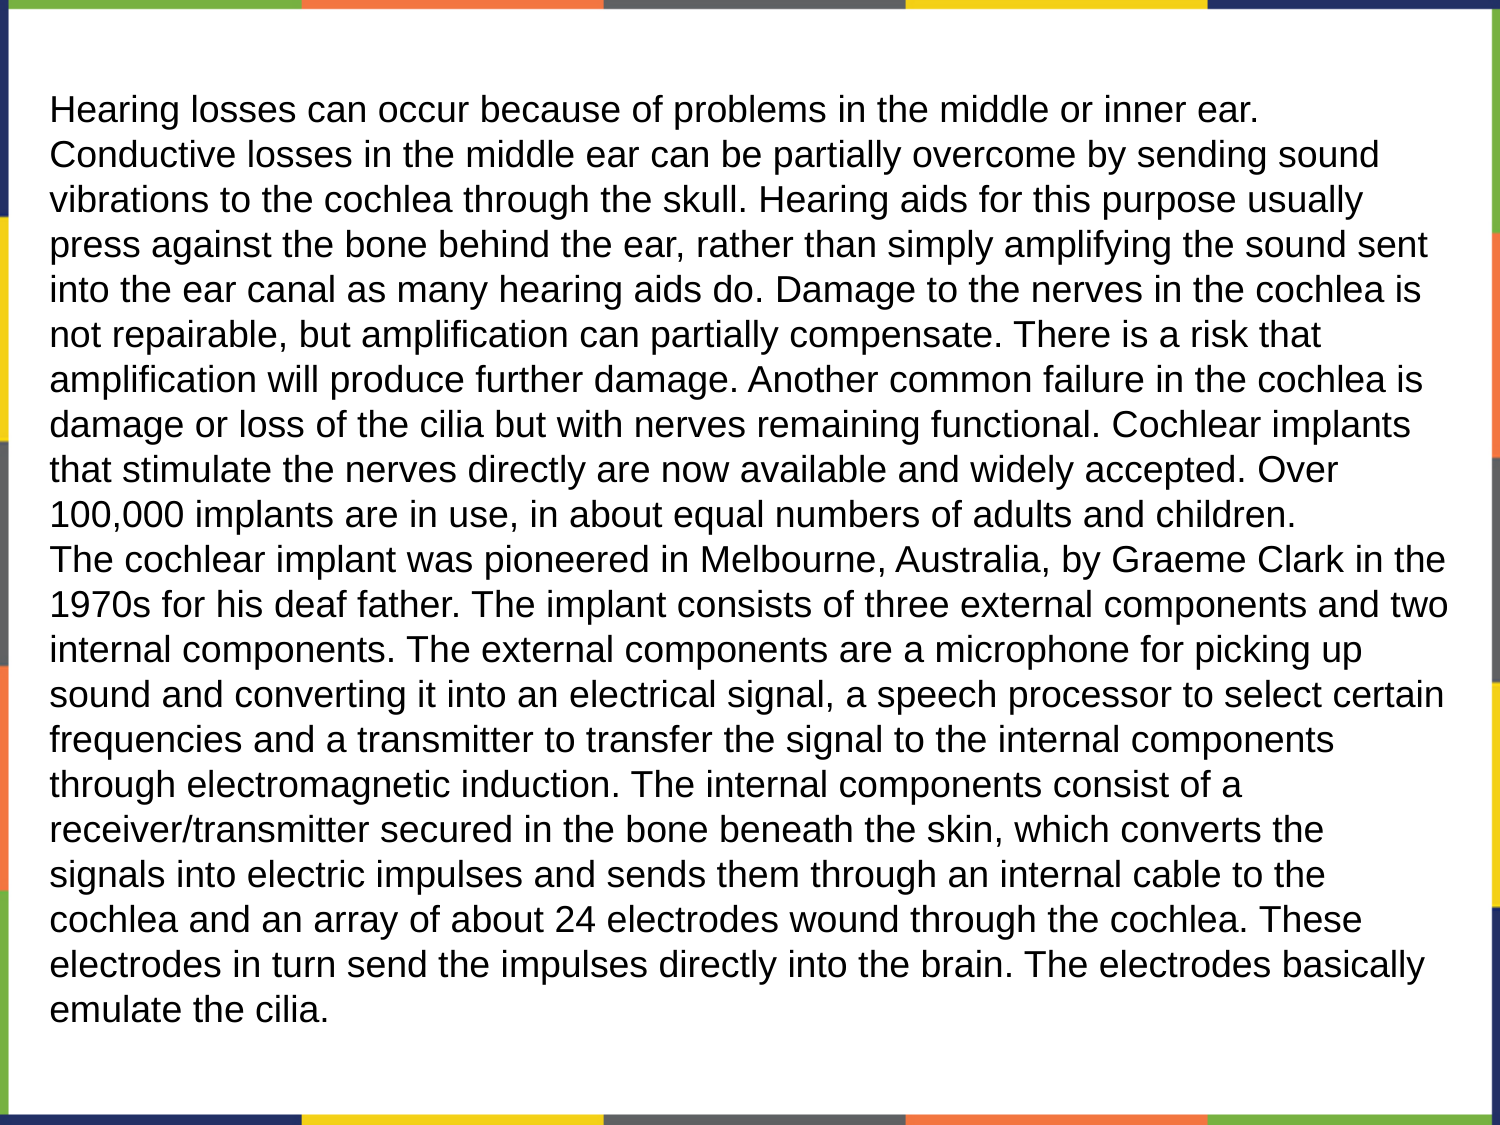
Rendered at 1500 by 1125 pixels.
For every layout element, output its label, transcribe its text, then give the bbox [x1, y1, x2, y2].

picture [0, 0, 1500, 1125]
text_box Hearing losses can occur because of problems in the middle or inner ear. Conductive losses in the middle ear can be partially overcome by sending sound vibrations to the cochlea through the skull. Hearing aids for this purpose usually press against the bone behind the ear, rather than simply amplifying the sound sent into the ear canal as many hearing aids do. Damage to the nerves in the cochlea is not repairable, but amplification can partially compensate. There is a risk that amplification will produce further damage. Another common failure in the cochlea is damage or loss of the cilia but with nerves remaining functional. Cochlear implants that stimulate the nerves directly are now available and widely accepted. Over 100,000 implants are in use, in about equal numbers of adults and children. The cochlear implant was pioneered in Melbourne, Australia, by Graeme Clark in the 1970s for his deaf father. The implant consists of three external components and two internal components. The external components are a microphone for picking up sound and converting it into an electrical signal, a speech processor to select certain frequencies and a transmitter to transfer the signal to the internal components through electromagnetic induction. The internal components consist of a receiver/transmitter secured in the bone beneath the skin, which converts the signals into electric impulses and sends them through an internal cable to the cochlea and an array of about 24 electrodes wound through the cochlea. These electrodes in turn send the impulses directly into the brain. The electrodes basically emulate the cilia. [34, 77, 1466, 1038]
